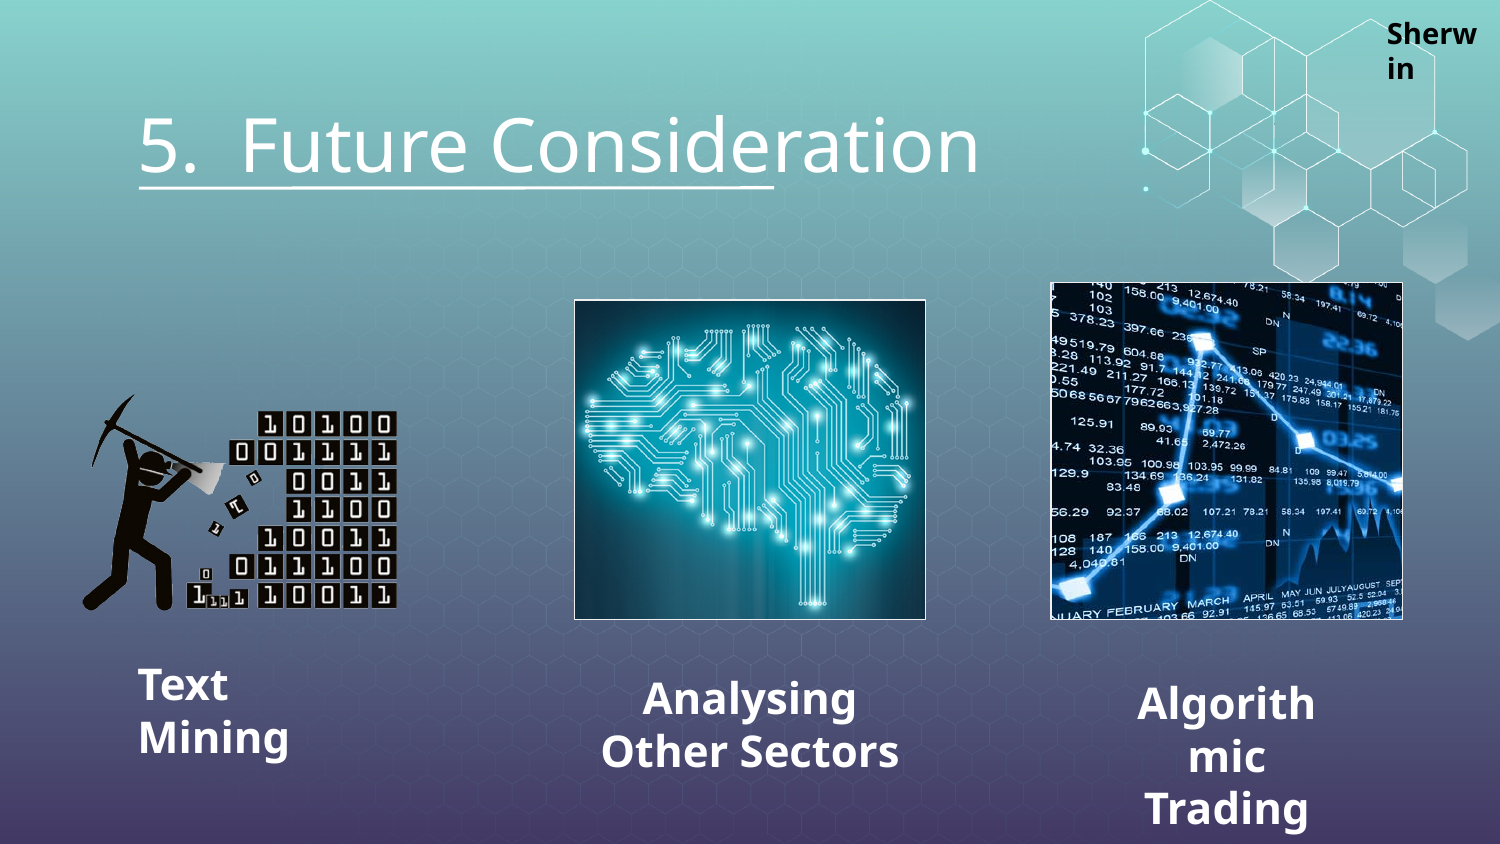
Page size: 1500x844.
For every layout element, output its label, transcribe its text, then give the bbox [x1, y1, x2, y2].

text_box Algorithmic Trading [1107, 661, 1346, 739]
text_box Text Mining [122, 641, 361, 720]
text_box Analysing Other Sectors [575, 656, 925, 735]
title 5. Future Consideration [122, 82, 1080, 193]
picture [34, 0, 1500, 844]
text_box Sherwin [1371, 0, 1500, 68]
